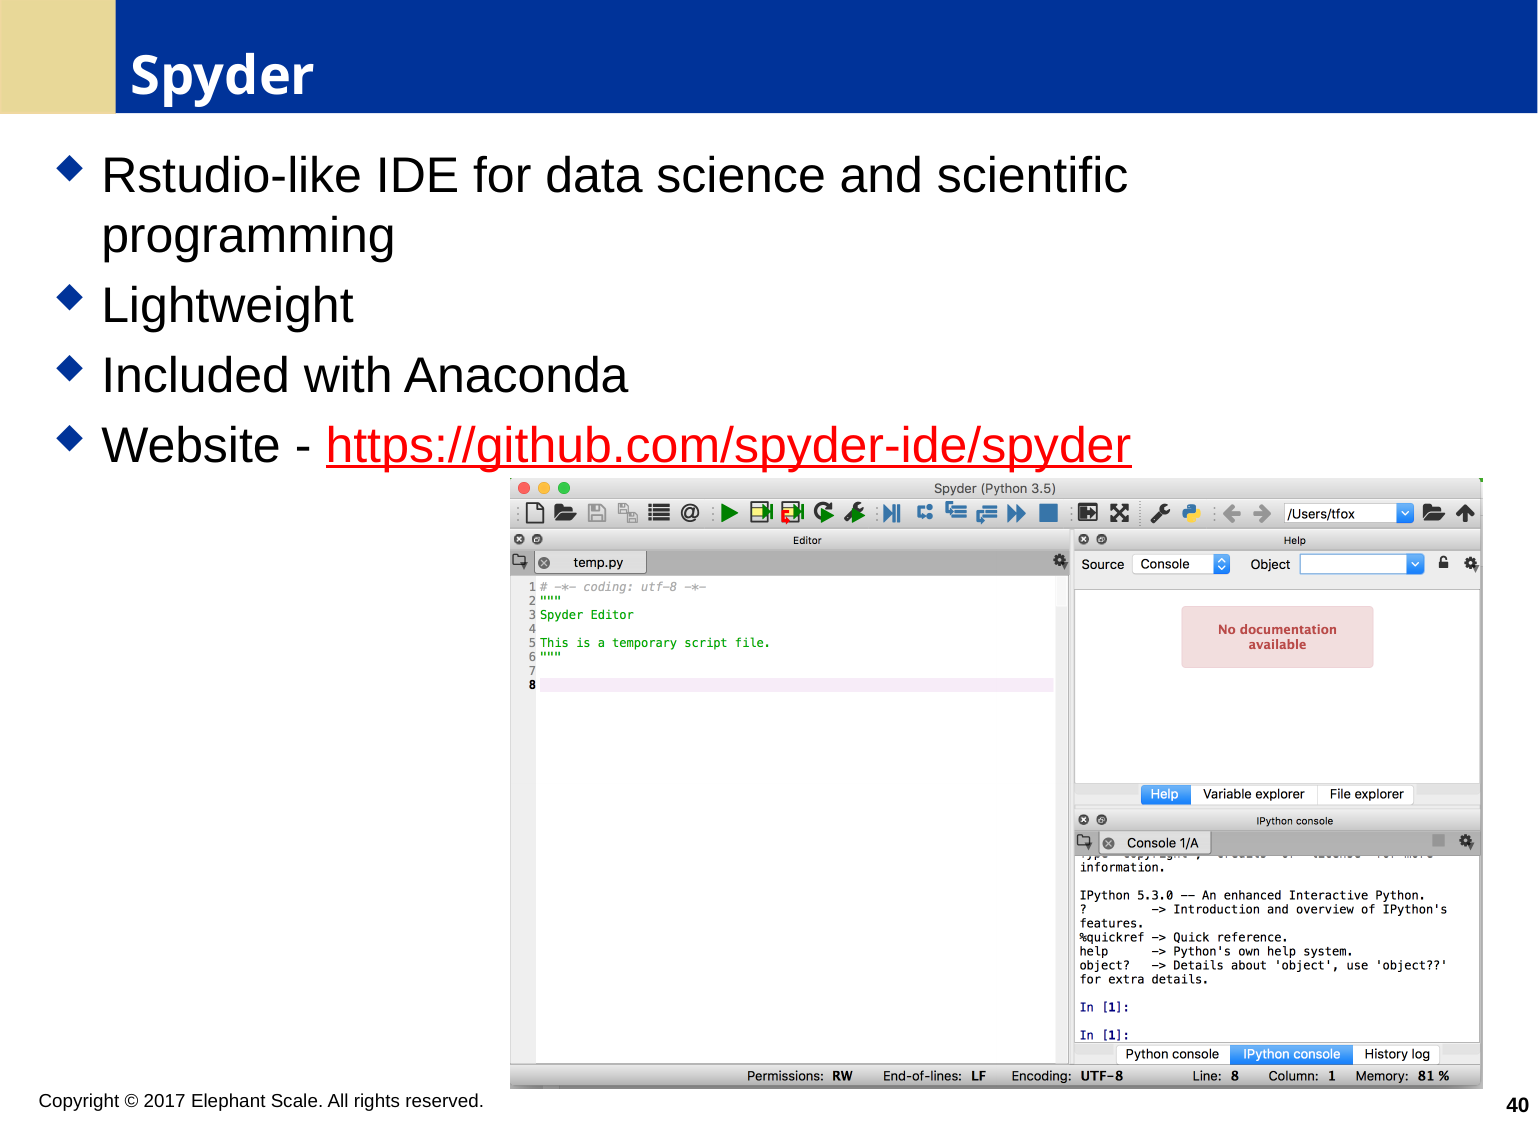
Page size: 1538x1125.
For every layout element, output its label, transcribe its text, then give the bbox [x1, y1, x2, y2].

footer Copyright © 2017 Elephant Scale. All rights reserved. [38, 1088, 932, 1112]
picture [0, 0, 115, 114]
slide_number 40 [1439, 1079, 1530, 1117]
picture [510, 478, 1483, 1090]
list Rstudio-like IDE for data science and scientific programming Lightweight Included with Anaconda Website - https://github.com/spyder-ide/spyder [38, 134, 1441, 613]
title Spyder [115, 0, 1538, 114]
